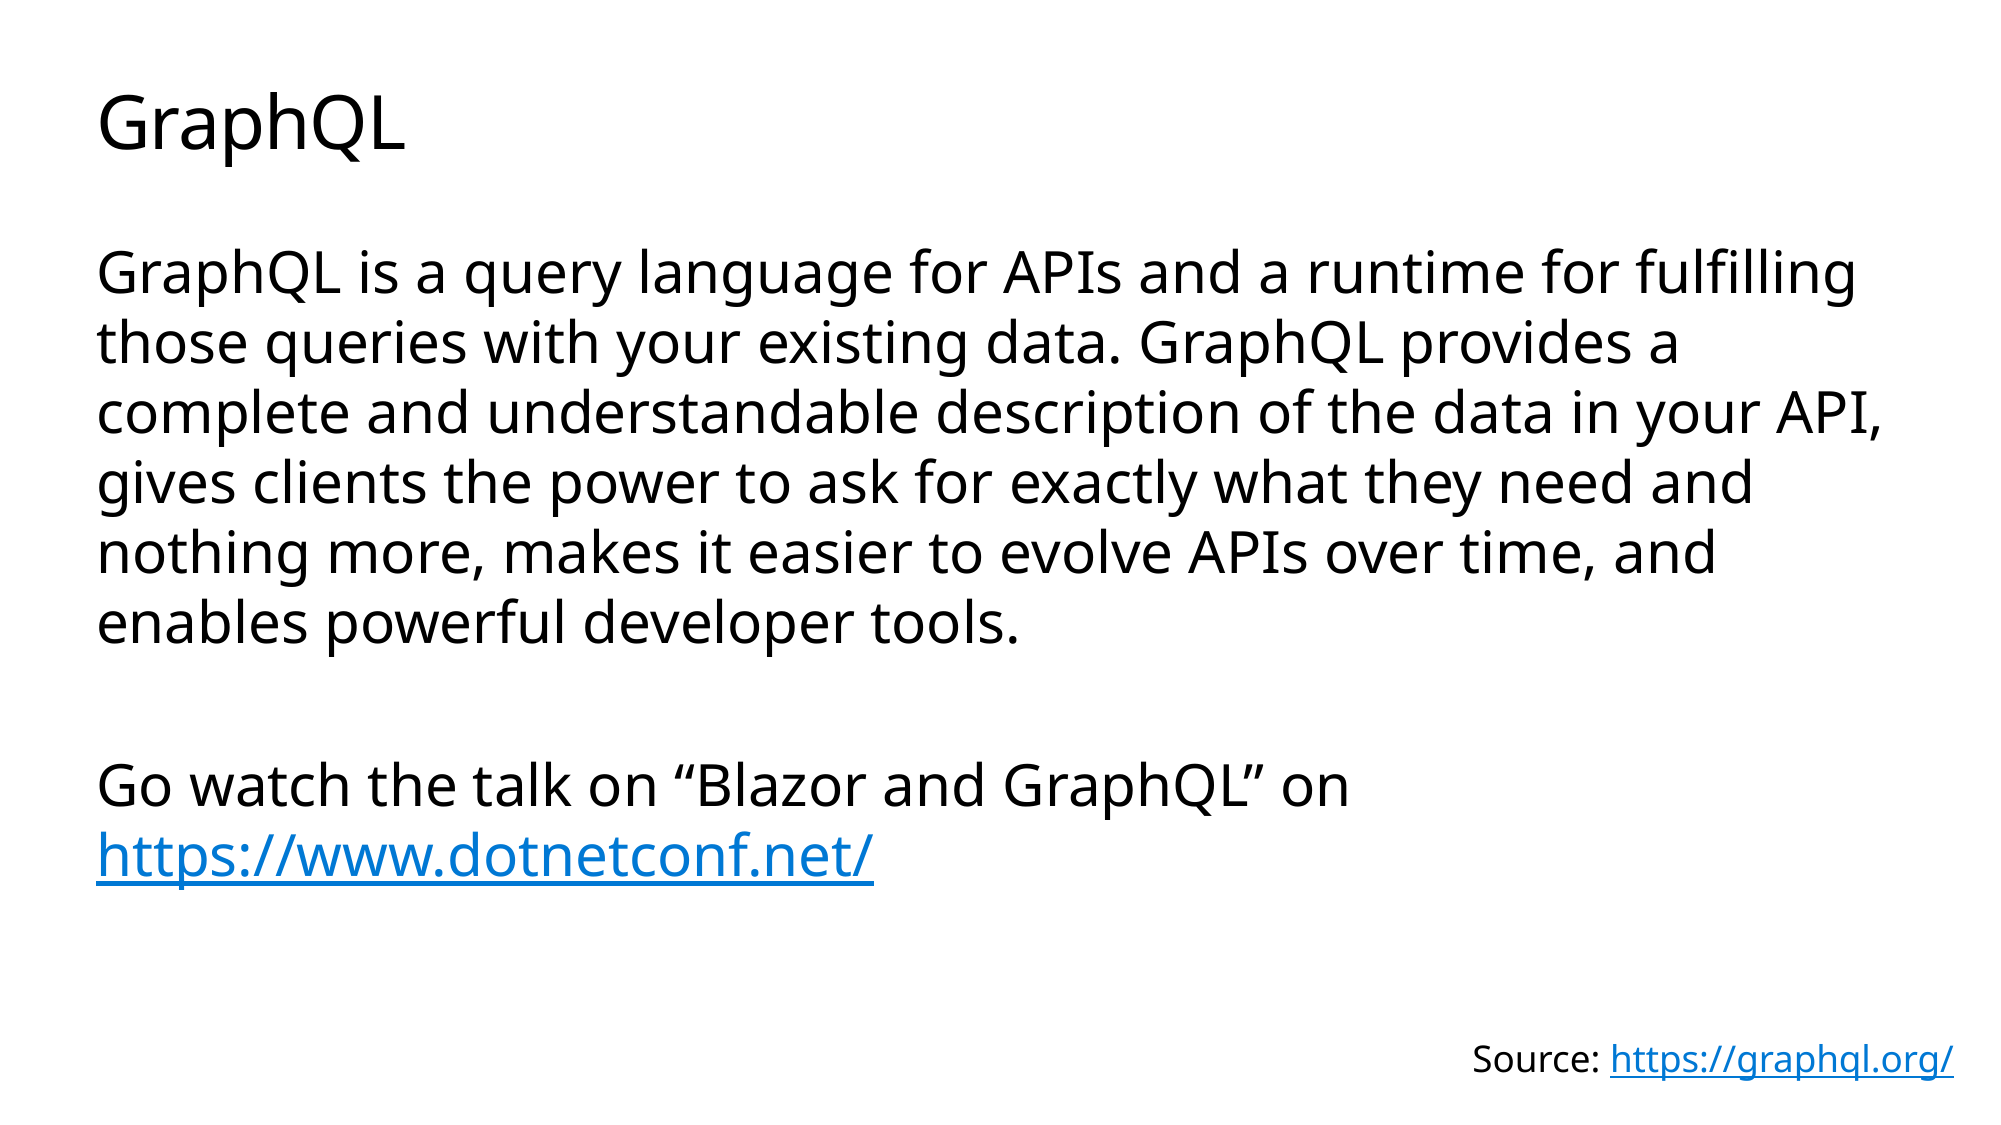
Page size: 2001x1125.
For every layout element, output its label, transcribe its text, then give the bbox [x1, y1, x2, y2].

list GraphQL is a query language for APIs and a runtime for fulfilling those queries with your existing data. GraphQL provides a complete and understandable description of the data in your API, gives clients the power to ask for exactly what they need and nothing more, makes it easier to evolve APIs over time, and enables powerful developer tools. Go watch the talk on “Blazor and GraphQL” on https://www.dotnetconf.net/ [96, 235, 1904, 900]
text_box Source: https://graphql.org/ [863, 1028, 1969, 1094]
title GraphQL [96, 75, 1904, 166]
